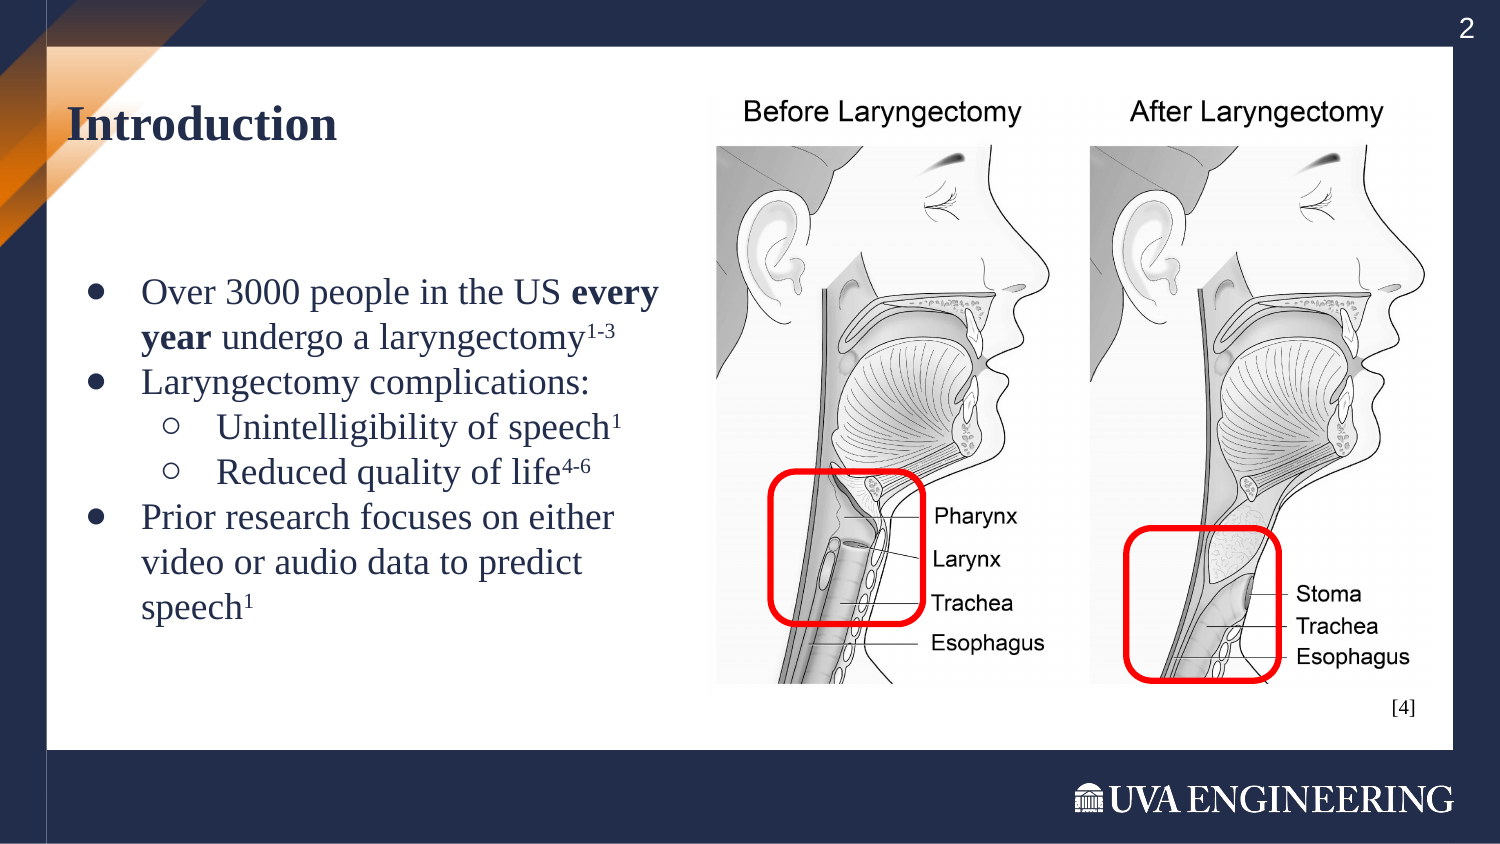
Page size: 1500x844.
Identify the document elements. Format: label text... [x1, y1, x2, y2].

list Over 3000 people in the US every year undergo a laryngectomy1-3 Laryngectomy complications: Unintelligibility of speech1 Reduced quality of life4-6 Prior research focuses on either video or audio data to predict speech1 [51, 166, 708, 728]
picture [0, 0, 213, 253]
picture [707, 93, 1432, 695]
text_box [4] [1376, 680, 1449, 731]
picture [1075, 783, 1454, 813]
title Introduction [51, 72, 1449, 167]
slide_number 2 [1443, 0, 1500, 59]
